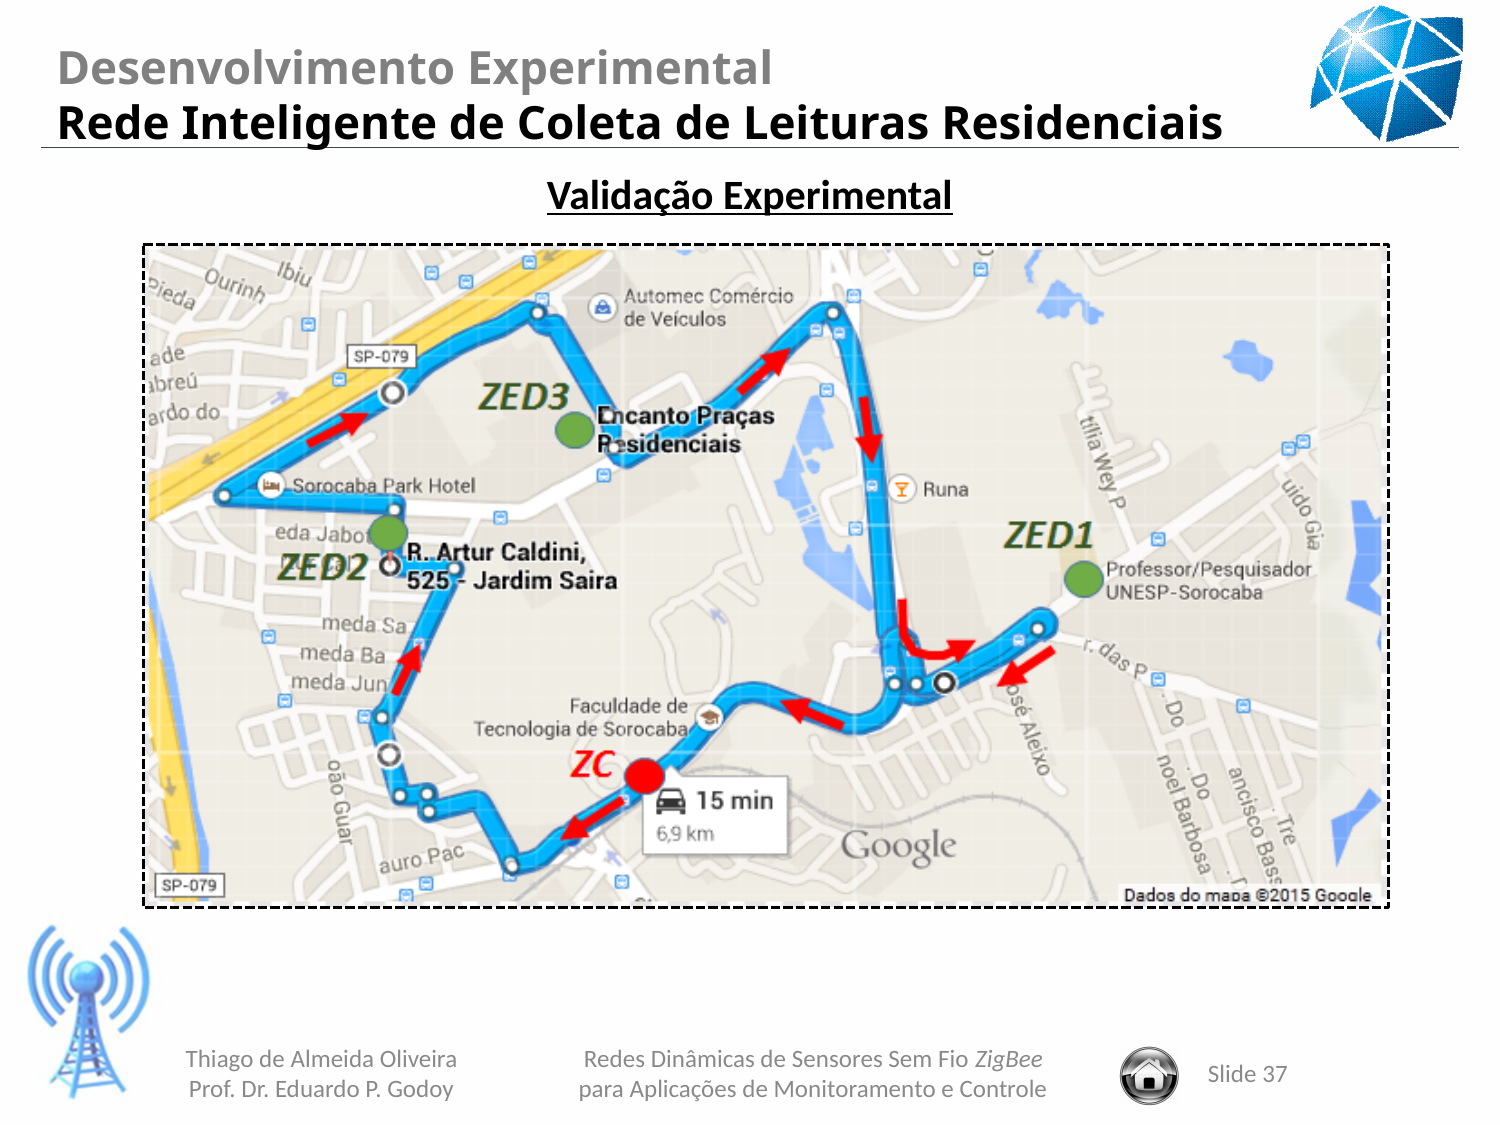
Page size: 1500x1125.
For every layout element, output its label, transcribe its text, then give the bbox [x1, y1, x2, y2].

text_box Validação Experimental [41, 160, 1459, 226]
title Desenvolvimento Experimental Rede Inteligente de Coleta de Leituras Residenciais [41, 65, 1305, 122]
picture [0, 0, 1500, 1125]
